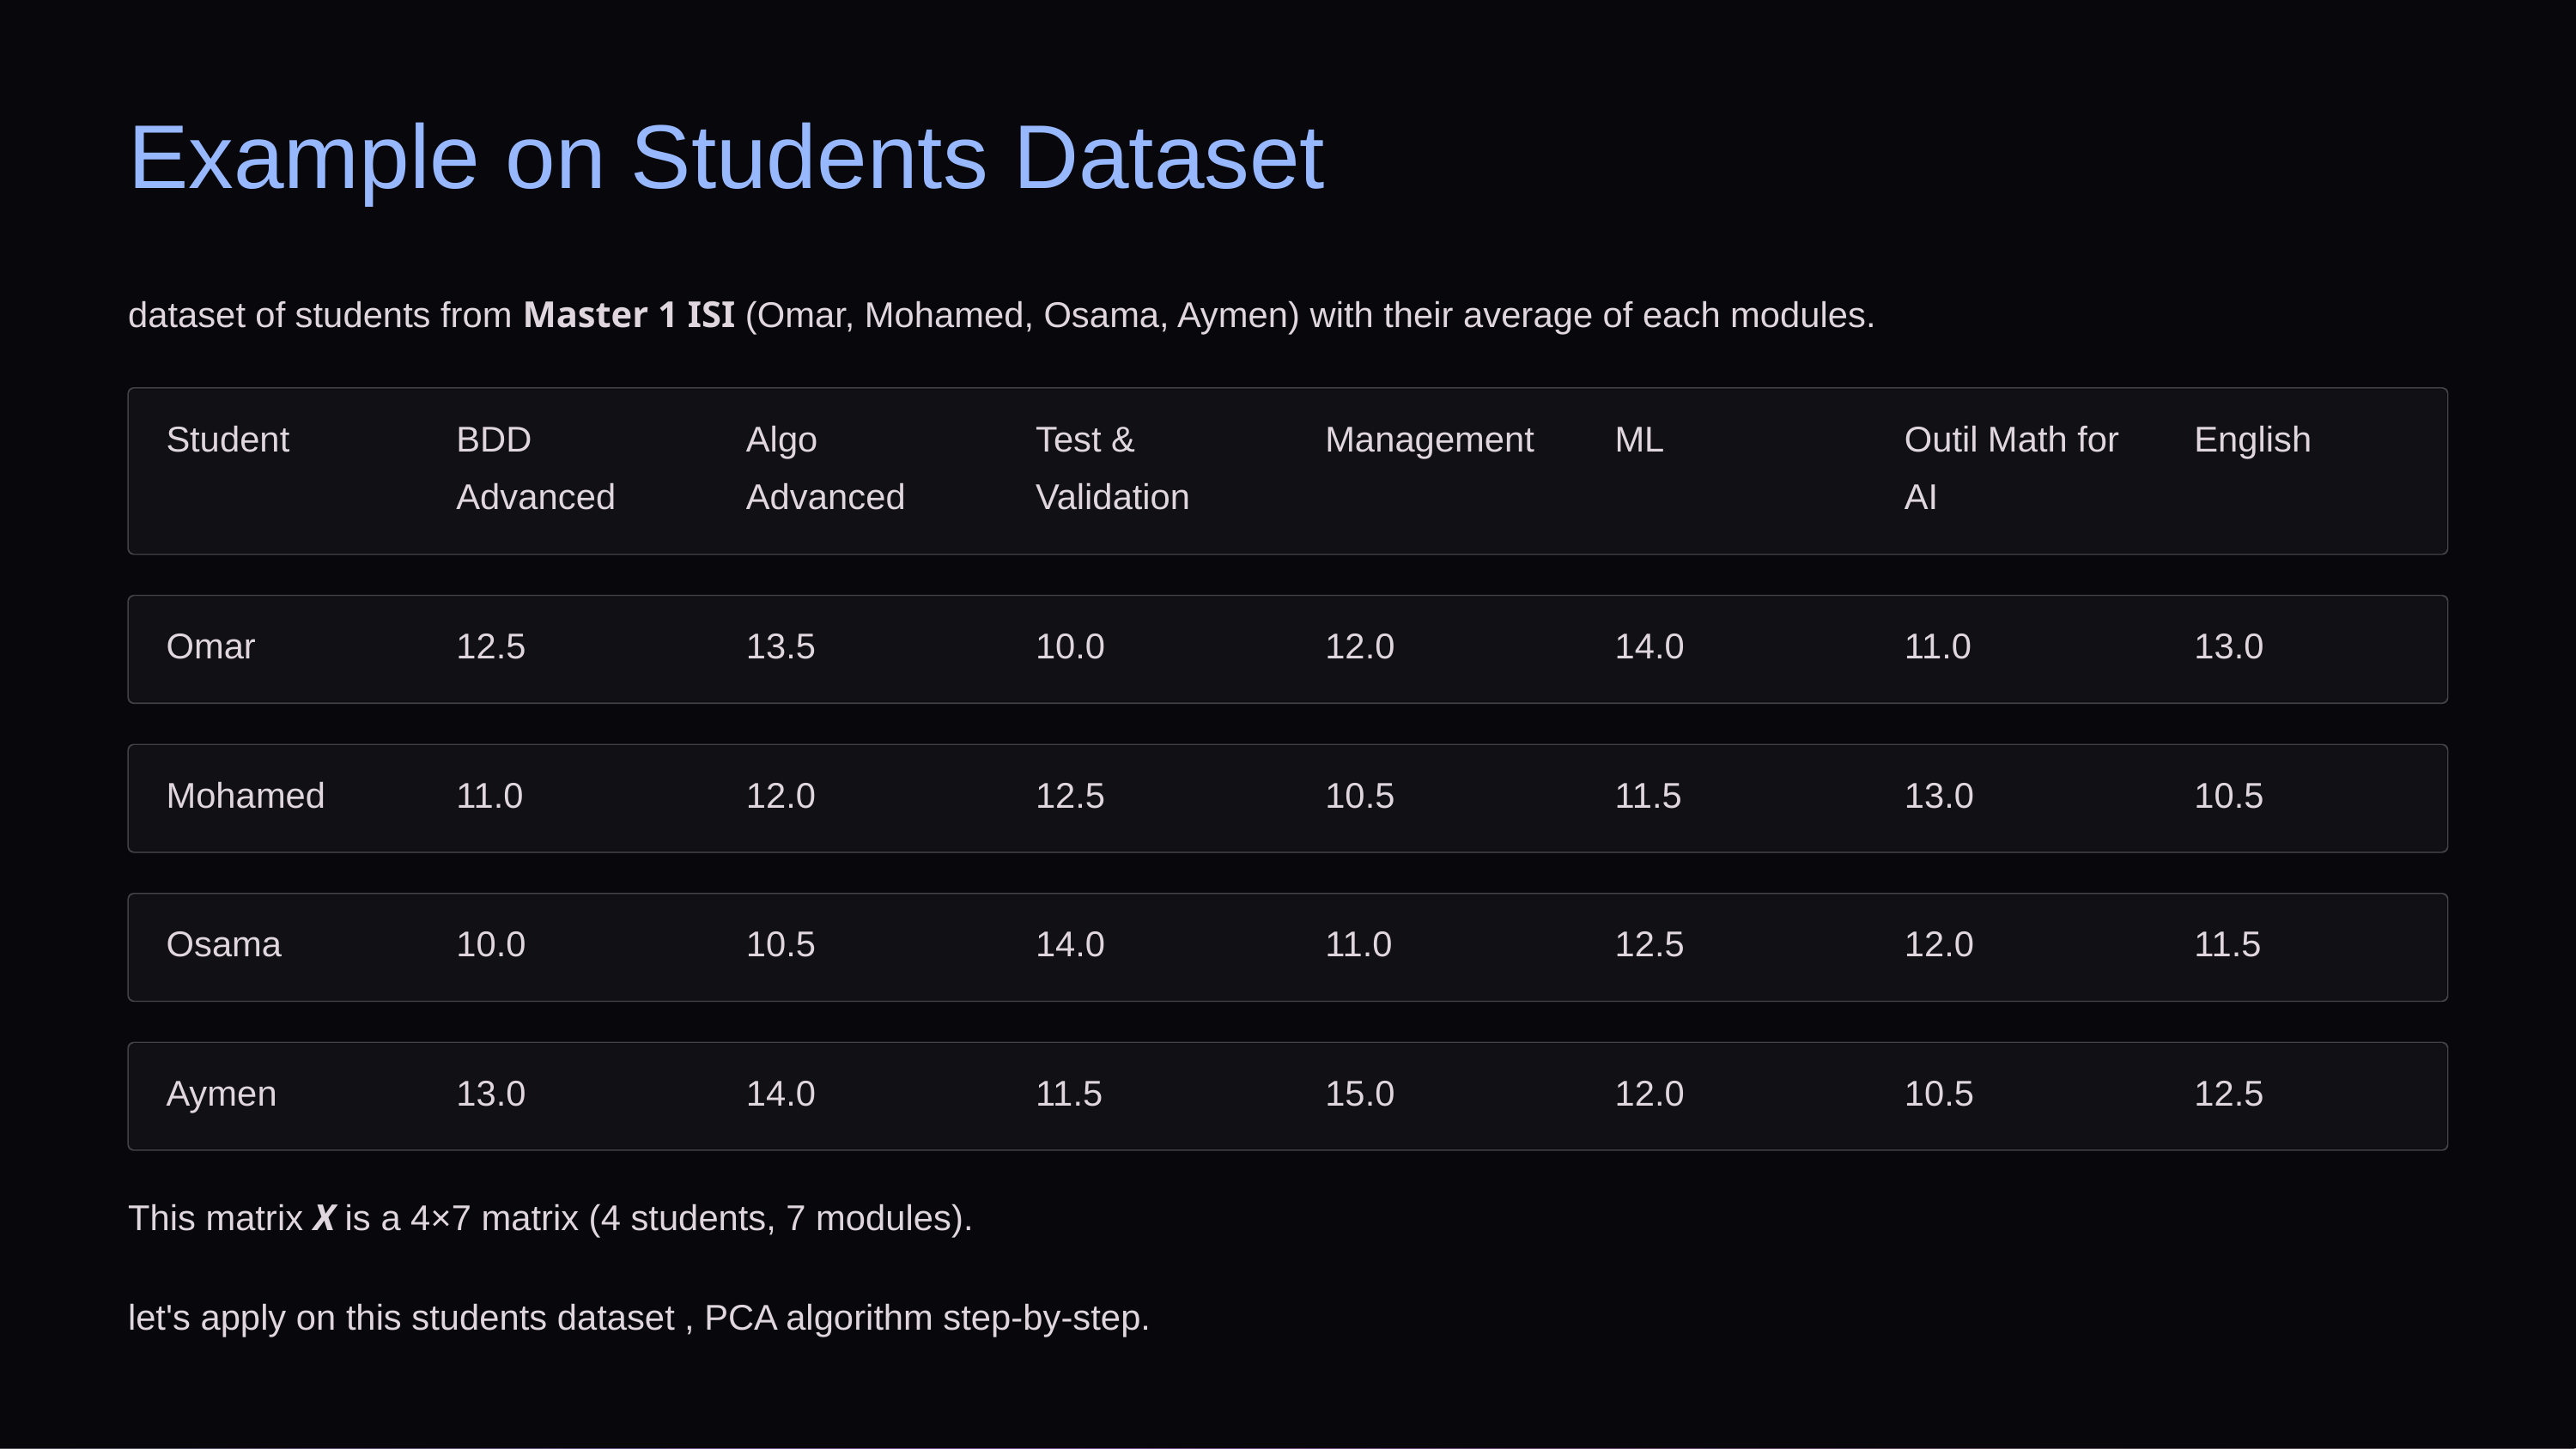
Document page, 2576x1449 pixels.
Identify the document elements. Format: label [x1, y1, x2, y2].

text_box [129, 894, 2447, 1001]
text_box [129, 1043, 2447, 1149]
text_box [129, 745, 2447, 852]
text_box [129, 597, 2447, 702]
text_box [129, 389, 2447, 554]
text_box [127, 386, 2449, 555]
text_box [127, 594, 2449, 705]
text_box [127, 892, 2449, 1003]
text_box [0, 0, 2576, 1449]
